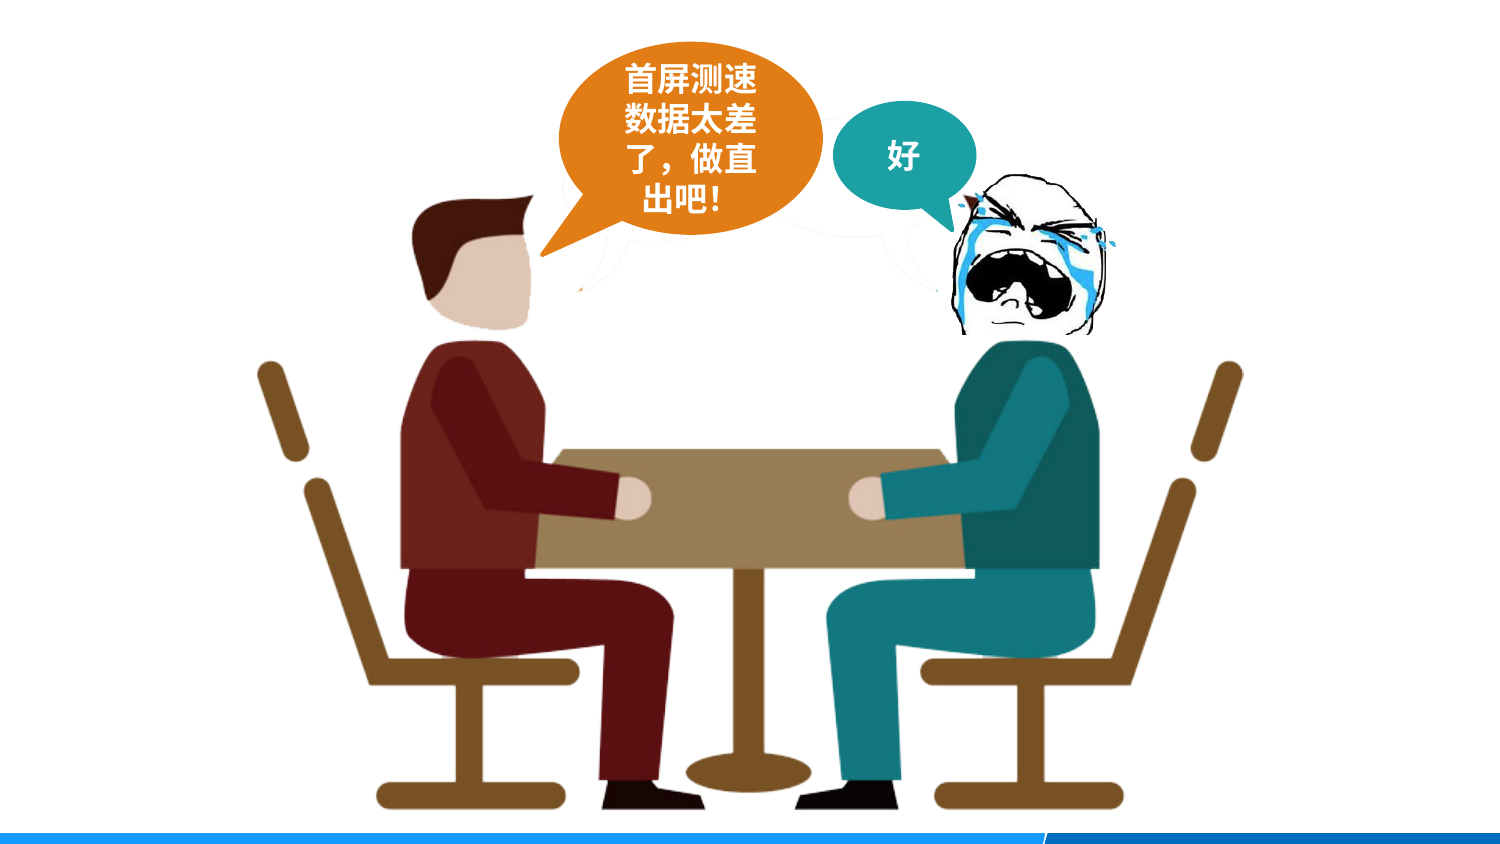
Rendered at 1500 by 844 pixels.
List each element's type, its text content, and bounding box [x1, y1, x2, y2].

text_box 首屏测速数据太差了，做直出吧！ [563, 41, 819, 114]
picture [255, 116, 1244, 812]
text_box 好 [857, 100, 952, 114]
picture [0, 818, 1500, 844]
